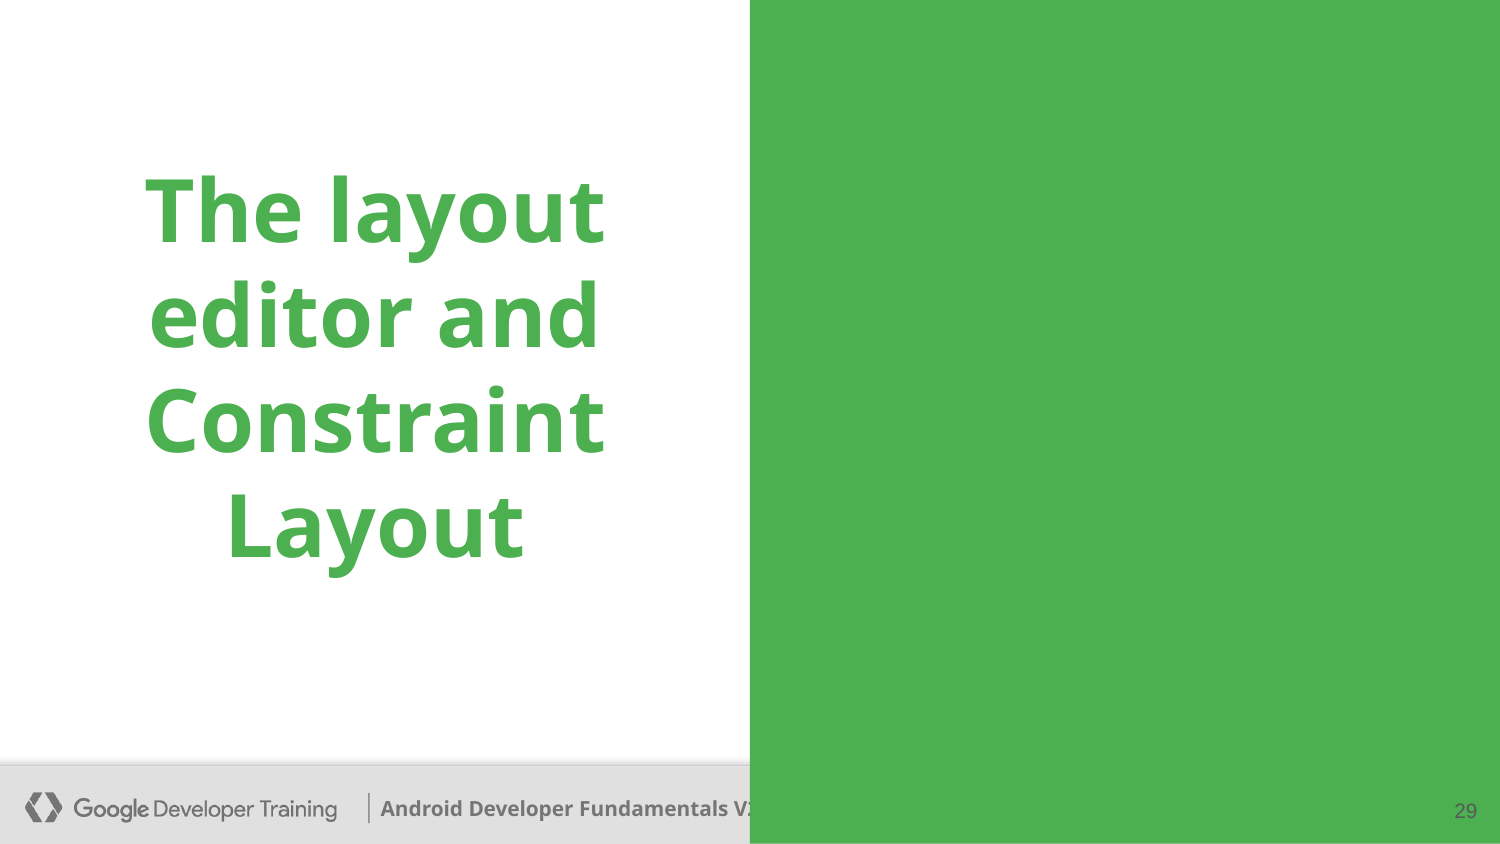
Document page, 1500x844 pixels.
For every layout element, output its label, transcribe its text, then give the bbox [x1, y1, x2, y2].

picture [0, 0, 749, 844]
title The layout editor and Constraint Layout [43, 202, 708, 590]
slide_number 29 [1402, 777, 1493, 842]
